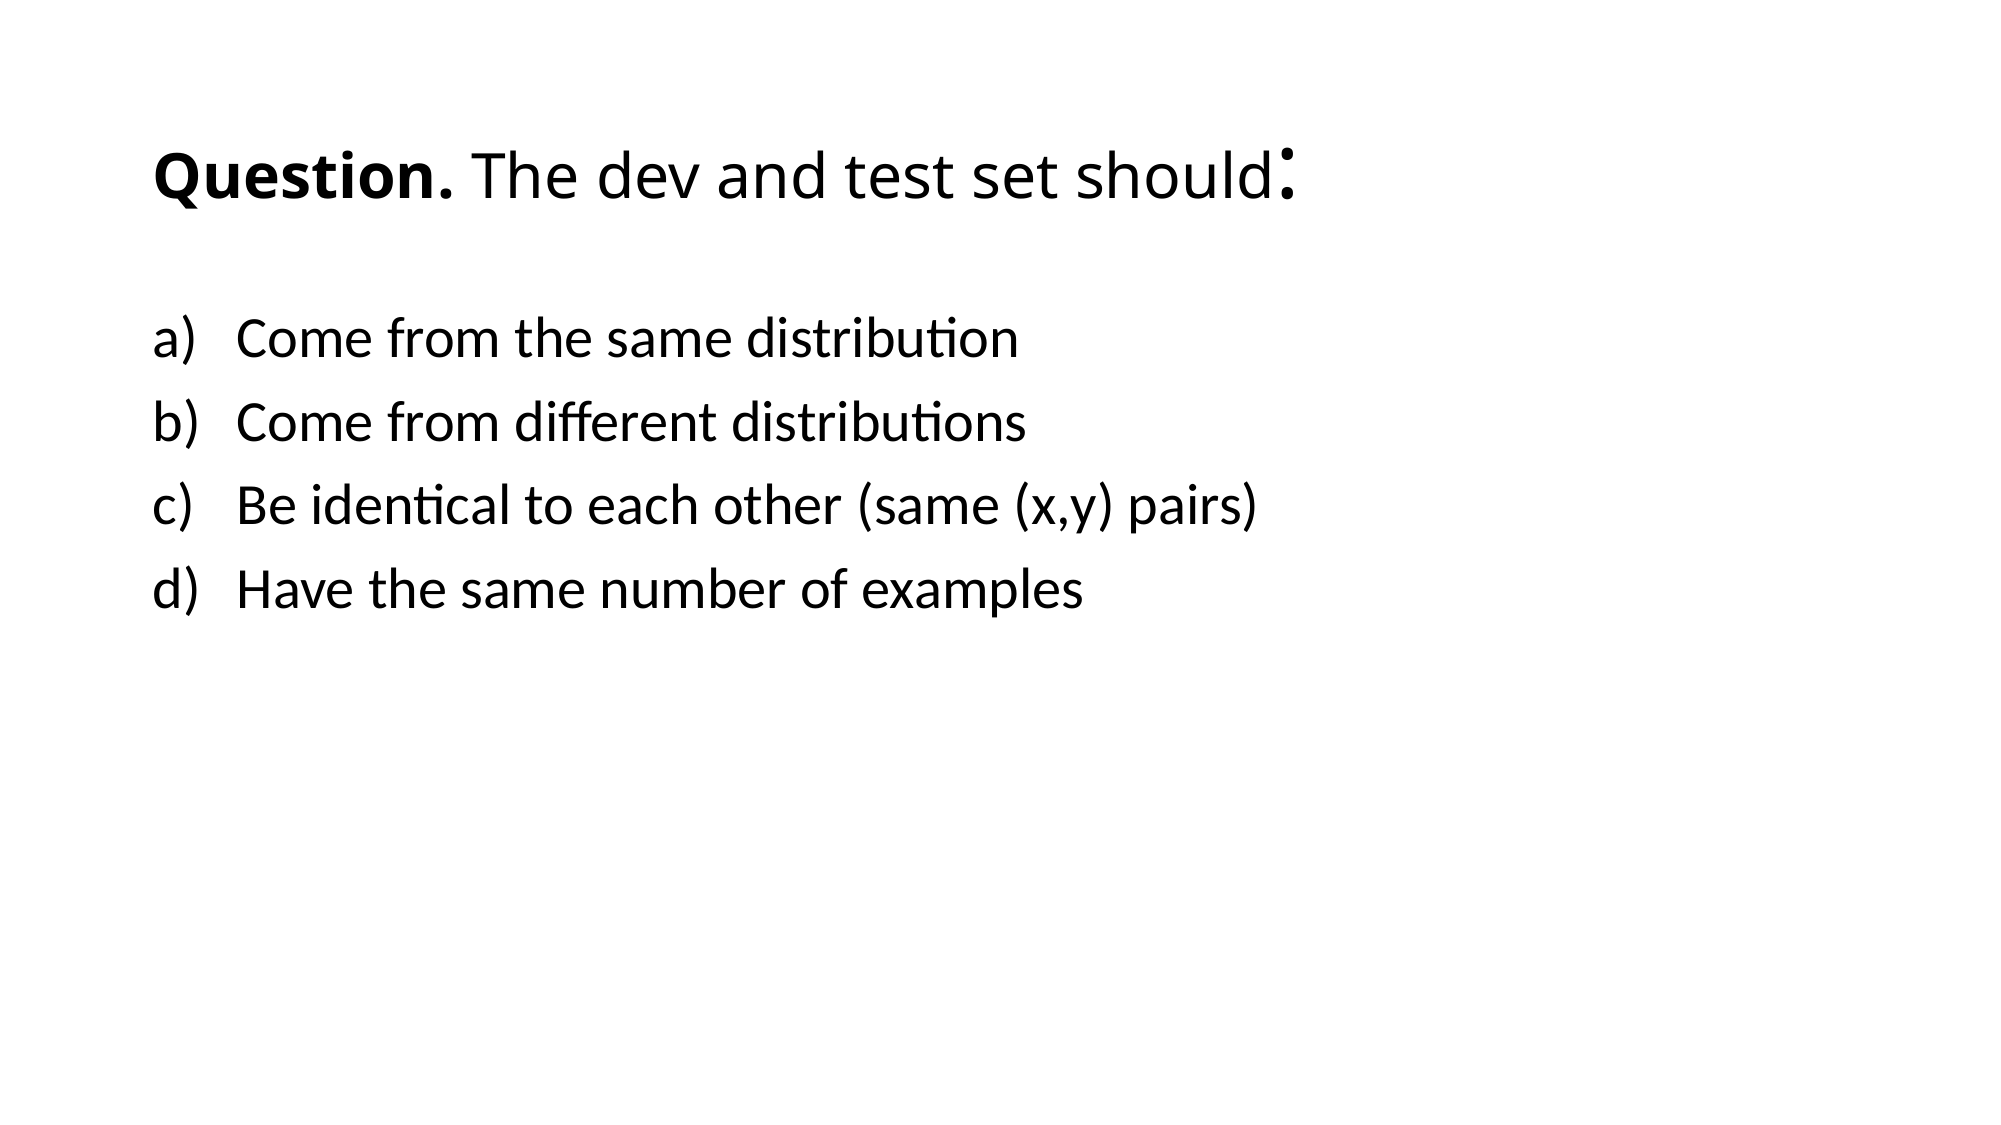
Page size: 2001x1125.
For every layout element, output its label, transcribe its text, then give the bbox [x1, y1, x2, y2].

title Question. The dev and test set should: [137, 59, 1863, 278]
list Come from the same distribution Come from different distributions Be identical to each other (same (x,y) pairs) Have the same number of examples [137, 299, 1863, 1014]
